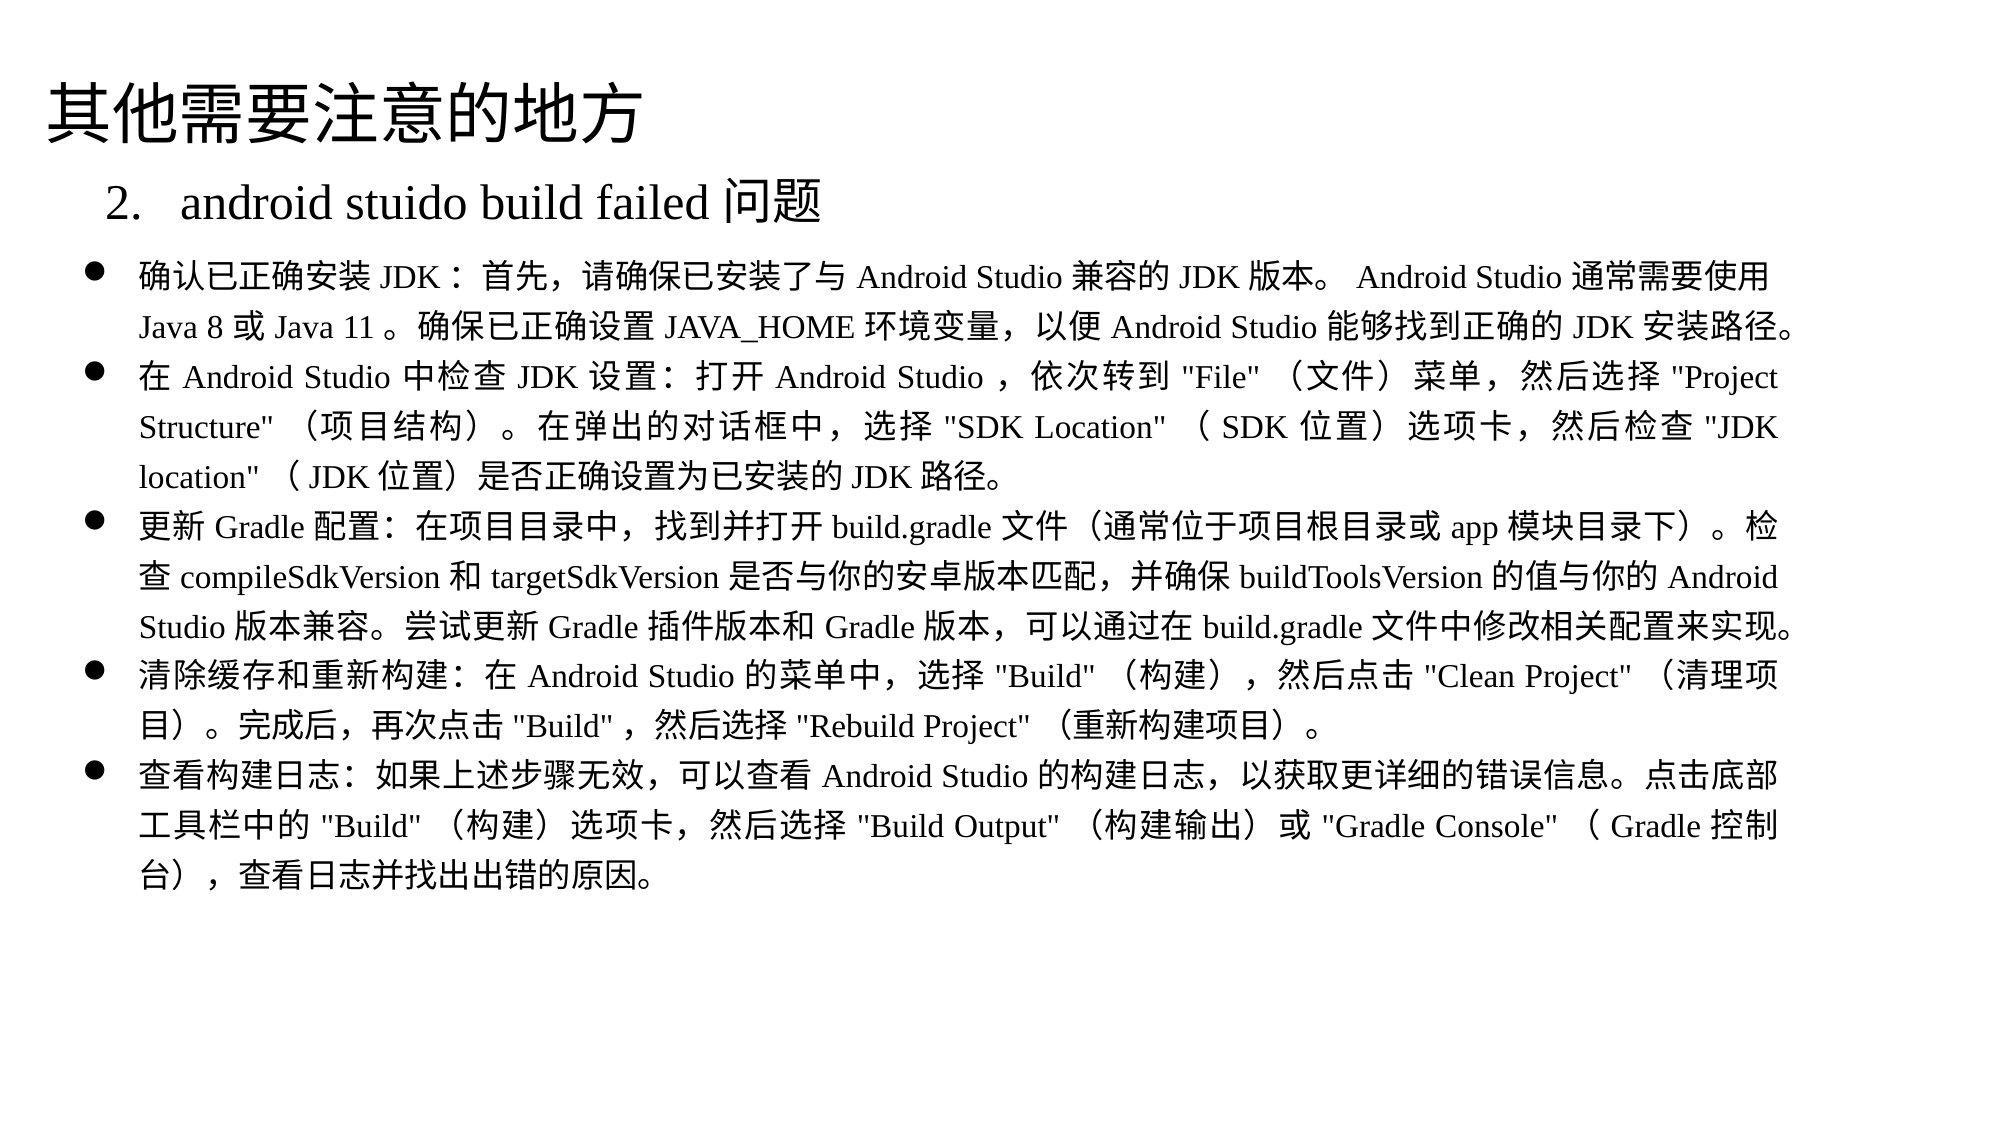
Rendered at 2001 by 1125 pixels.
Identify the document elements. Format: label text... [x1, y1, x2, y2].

title 其他需要注意的地方 [30, 64, 2000, 171]
text_box android stuido build failed问题 [15, 132, 1846, 220]
text_box 确认已正确安装JDK：首先，请确保已安装了与Android Studio兼容的JDK版本。Android Studio通常需要使用Java 8或Java 11。确保已正确设置JAVA_HOME环境变量，以便Android Studio能够找到正确的JDK安装路径。 在Android Studio中检查JDK设置：打开Android Studio，依次转到"File"（文件）菜单，然后选择"Project Structure"（项目结构）。在弹出的对话框中，选择"SDK Location"（SDK位置）选项卡，然后检查"JDK location"（JDK位置）是否正确设置为已安装的JDK路径。 更新Gradle配置：在项目目录中，找到并打开build.gradle文件（通常位于项目根目录或app模块目录下）。检查compileSdkVersion和targetSdkVersion是否与你的安卓版本匹配，并确保buildToolsVersion的值与你的Android Studio版本兼容。尝试更新Gradle插件版本和Gradle版本，可以通过在build.gradle文件中修改相关配置来实现。 清除缓存和重新构建：在Android Studio的菜单中，选择"Build"（构建），然后点击"Clean Project"（清理项目）。完成后，再次点击"Build"，然后选择"Rebuild Project"（重新构建项目）。 查看构建日志：如果上述步骤无效，可以查看Android Studio的构建日志，以获取更详细的错误信息。点击底部工具栏中的"Build"（构建）选项卡，然后选择"Build Output"（构建输出）或"Gradle Console"（Gradle控制台），查看日志并找出出错的原因。 [67, 238, 1794, 902]
